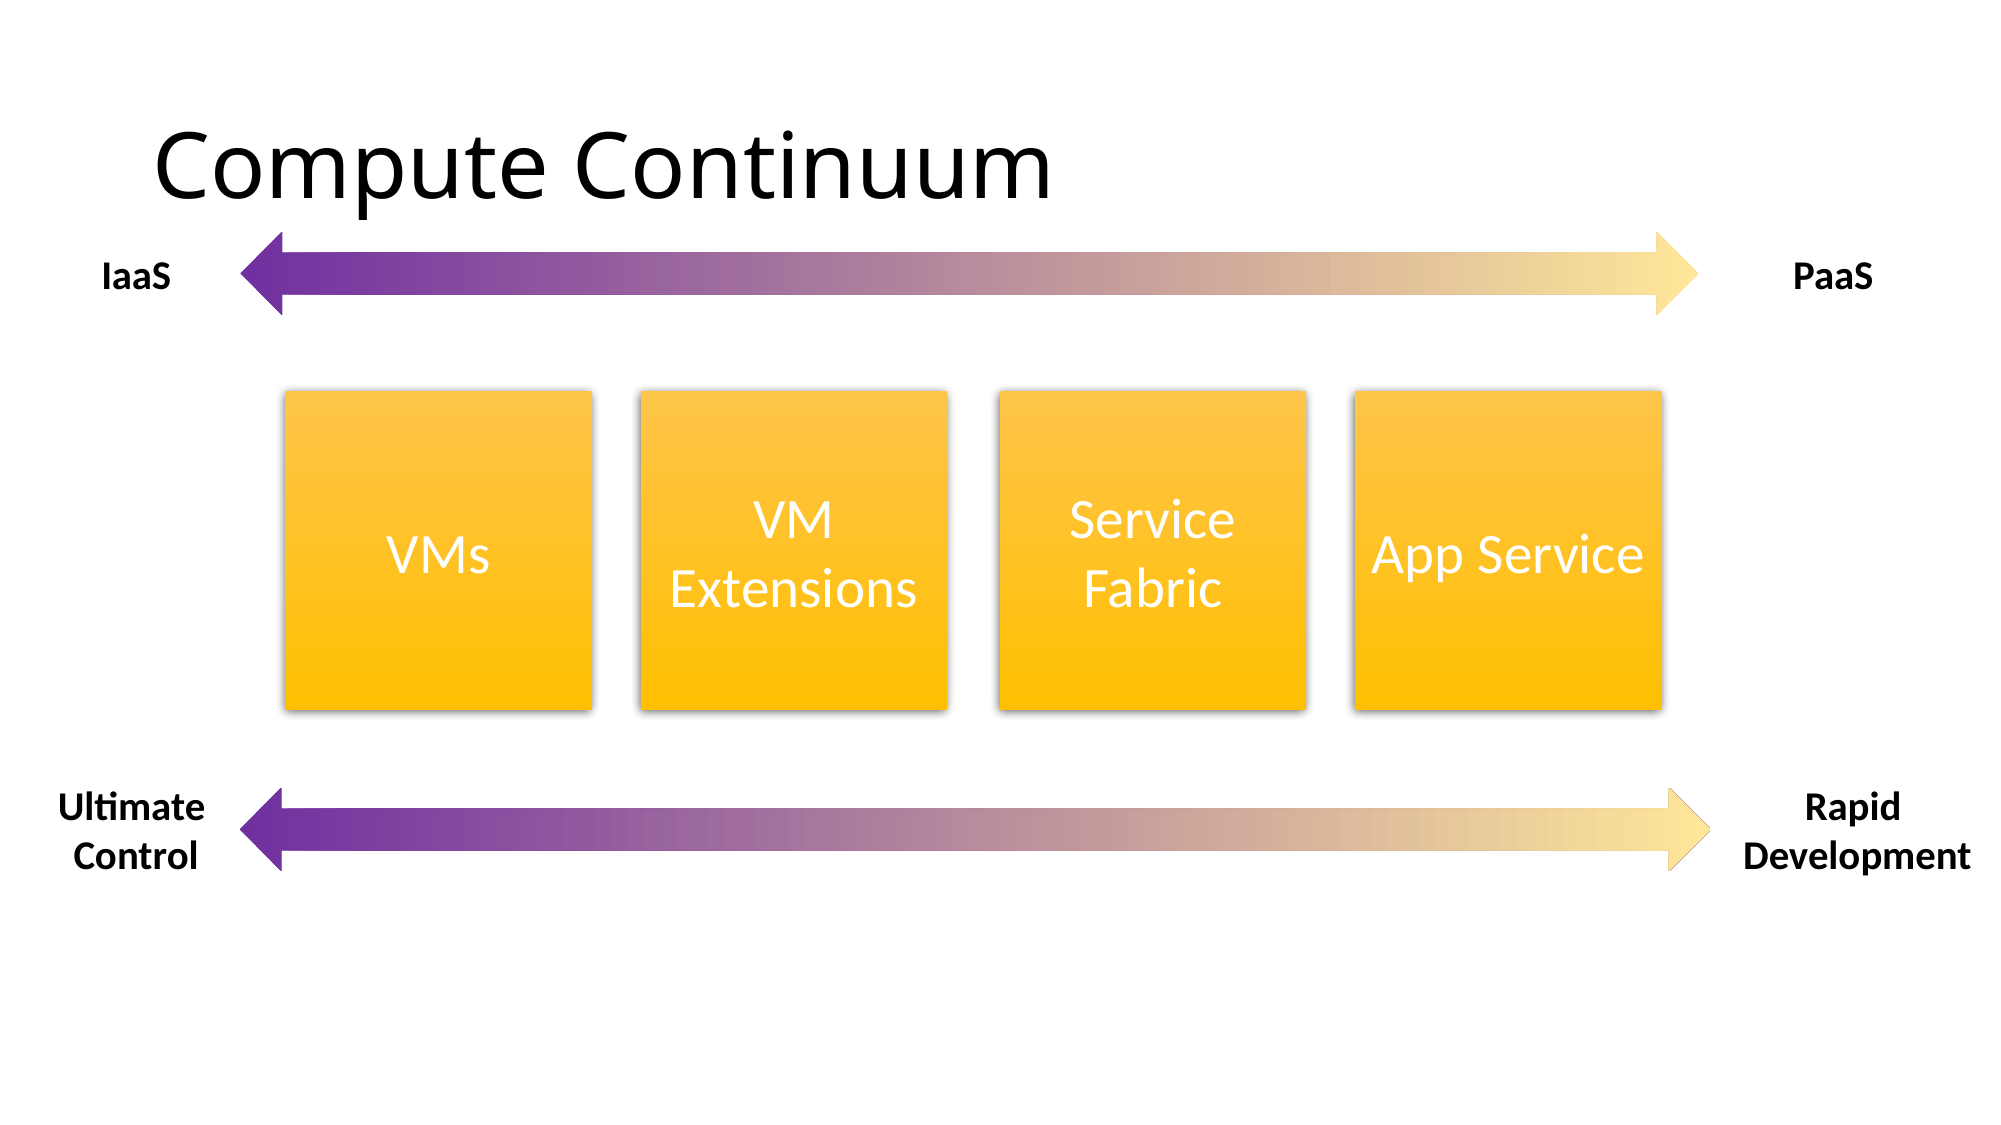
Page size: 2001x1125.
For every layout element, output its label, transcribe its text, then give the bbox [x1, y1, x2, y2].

text_box [238, 785, 1713, 874]
text_box Service Fabric [999, 391, 1307, 710]
text_box VM Extensions [640, 391, 948, 710]
title Compute Continuum [137, 59, 1863, 278]
text_box PaaS [1729, 241, 1938, 306]
text_box Ultimate Control [32, 772, 241, 886]
text_box IaaS [32, 241, 241, 306]
text_box App Service [1355, 391, 1662, 710]
text_box [238, 229, 1700, 318]
text_box Rapid Development [1698, 772, 2000, 886]
text_box VMs [285, 391, 592, 710]
